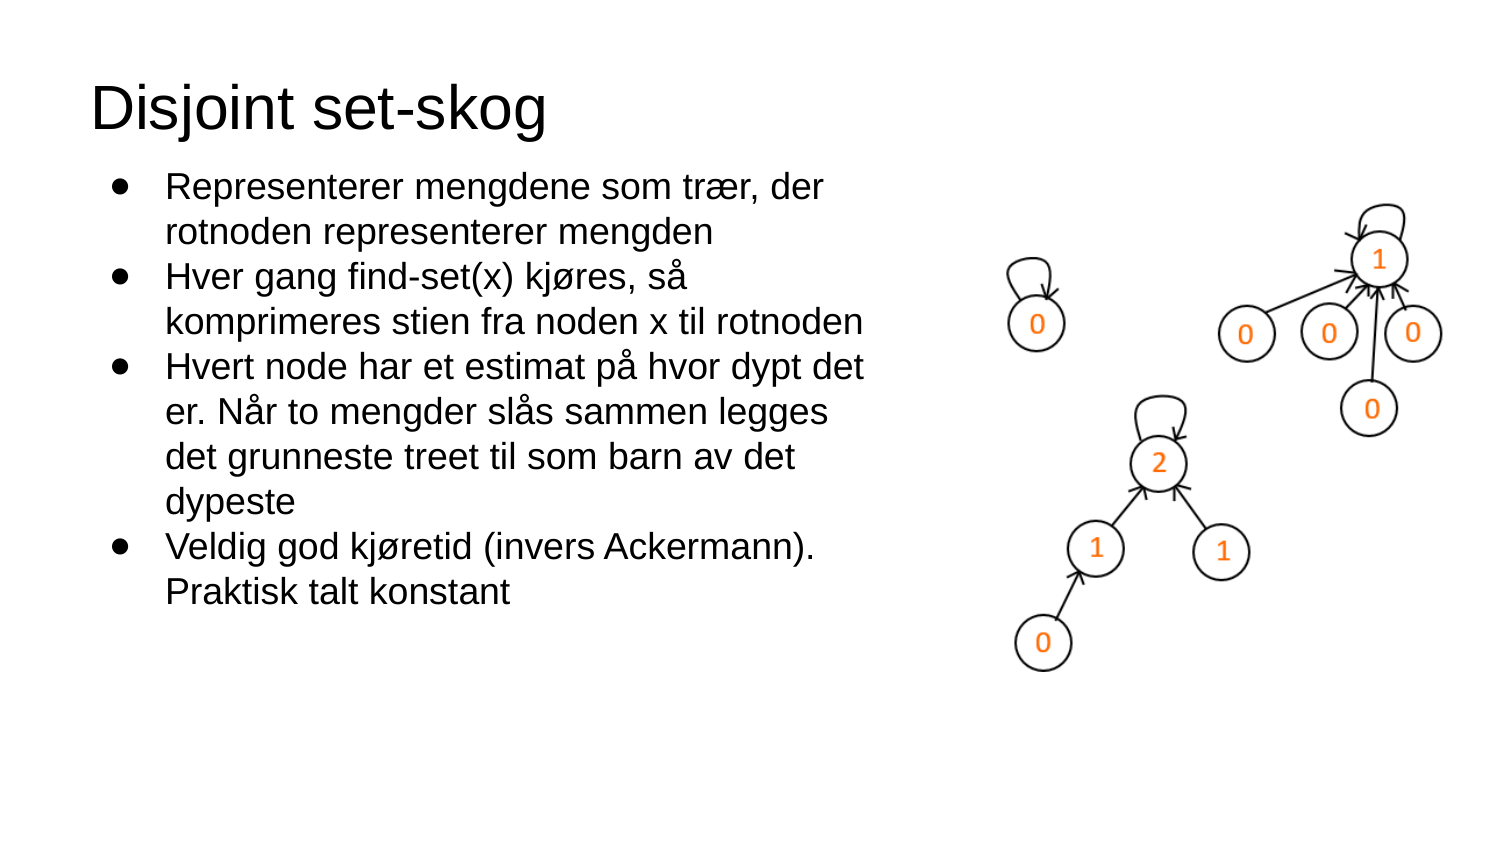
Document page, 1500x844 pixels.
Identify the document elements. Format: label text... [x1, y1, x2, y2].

text_box Representerer mengdene som trær, der rotnoden representerer mengden Hver gang find-set(x) kjøres, så komprimeres stien fra noden x til rotnoden Hvert node har et estimat på hvor dypt det er. Når to mengder slås sammen legges det grunneste treet til som barn av det dypeste Veldig god kjøretid (invers Ackermann). Praktisk talt konstant [75, 146, 880, 770]
picture [904, 199, 1476, 673]
title Disjoint set-skog [75, 33, 1425, 175]
